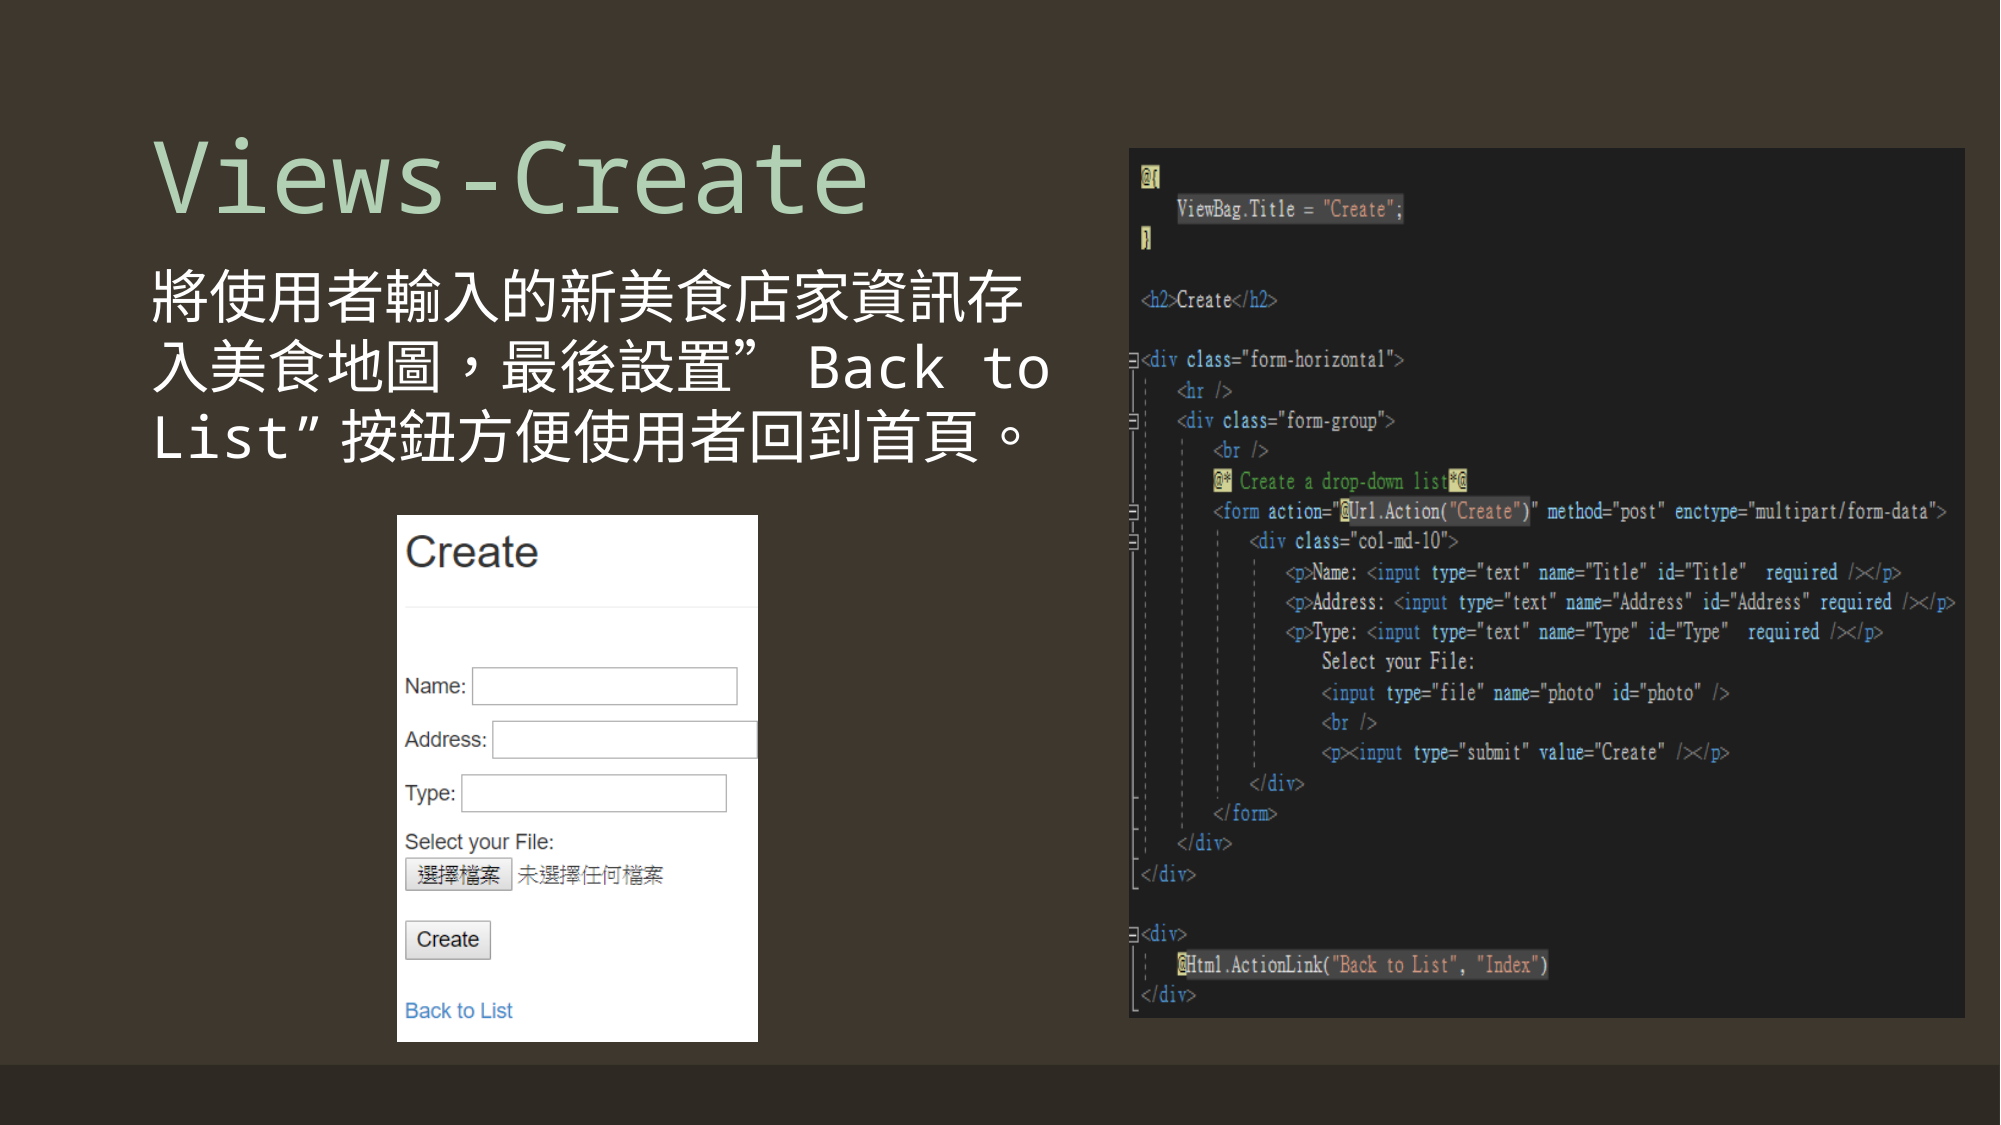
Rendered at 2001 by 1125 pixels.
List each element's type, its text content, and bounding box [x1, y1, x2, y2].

picture [397, 515, 758, 1043]
text_box 將使用者輸入的新美食店家資訊存入美食地圖，最後設置”Back to List”按鈕方便使用者回到首頁。 [136, 252, 1095, 478]
title Views-Create [136, 54, 1862, 243]
picture [1129, 148, 1965, 1018]
